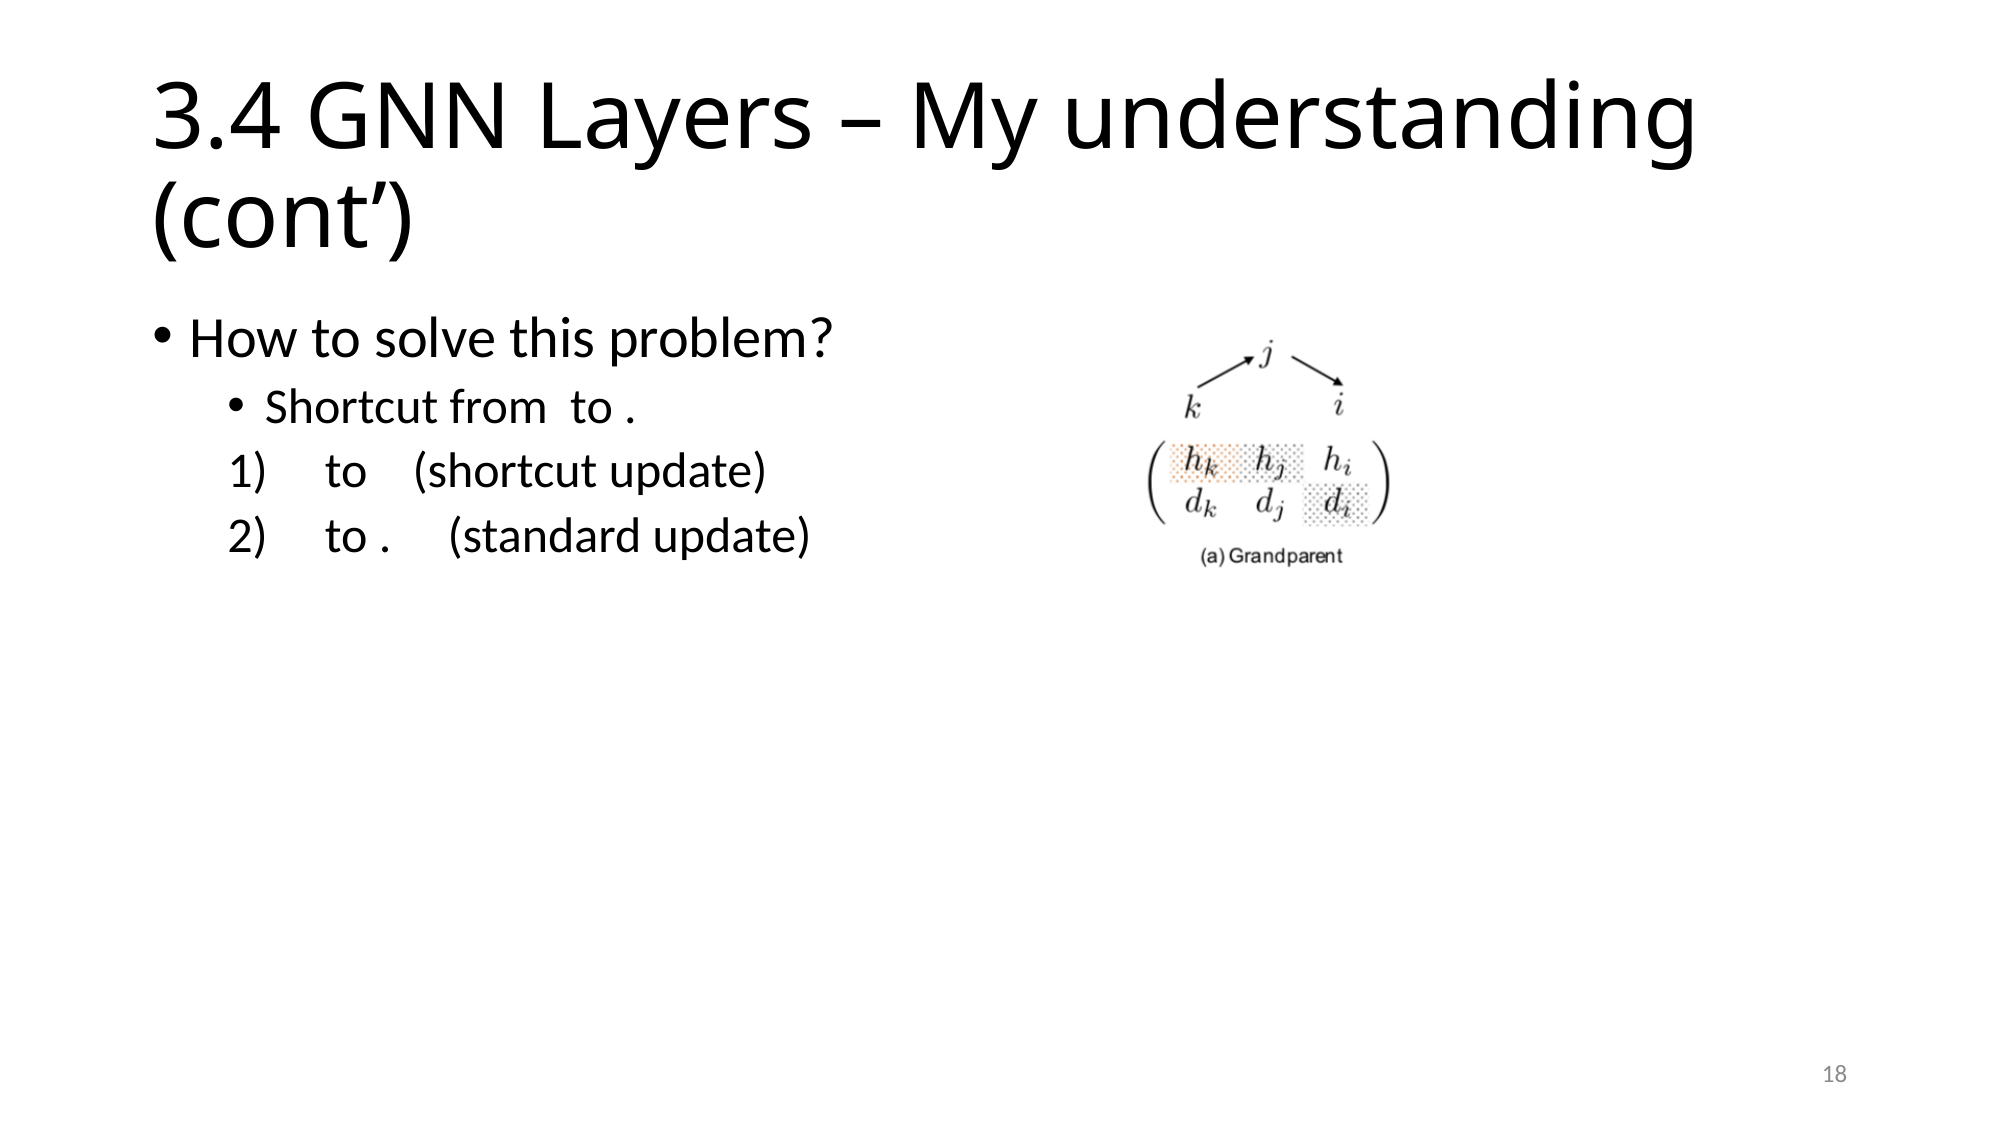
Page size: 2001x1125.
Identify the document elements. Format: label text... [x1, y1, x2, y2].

title 3.4 GNN Layers – My understanding (cont’) [137, 59, 1938, 278]
picture [1133, 335, 1413, 584]
slide_number 17 [1412, 1042, 1863, 1103]
